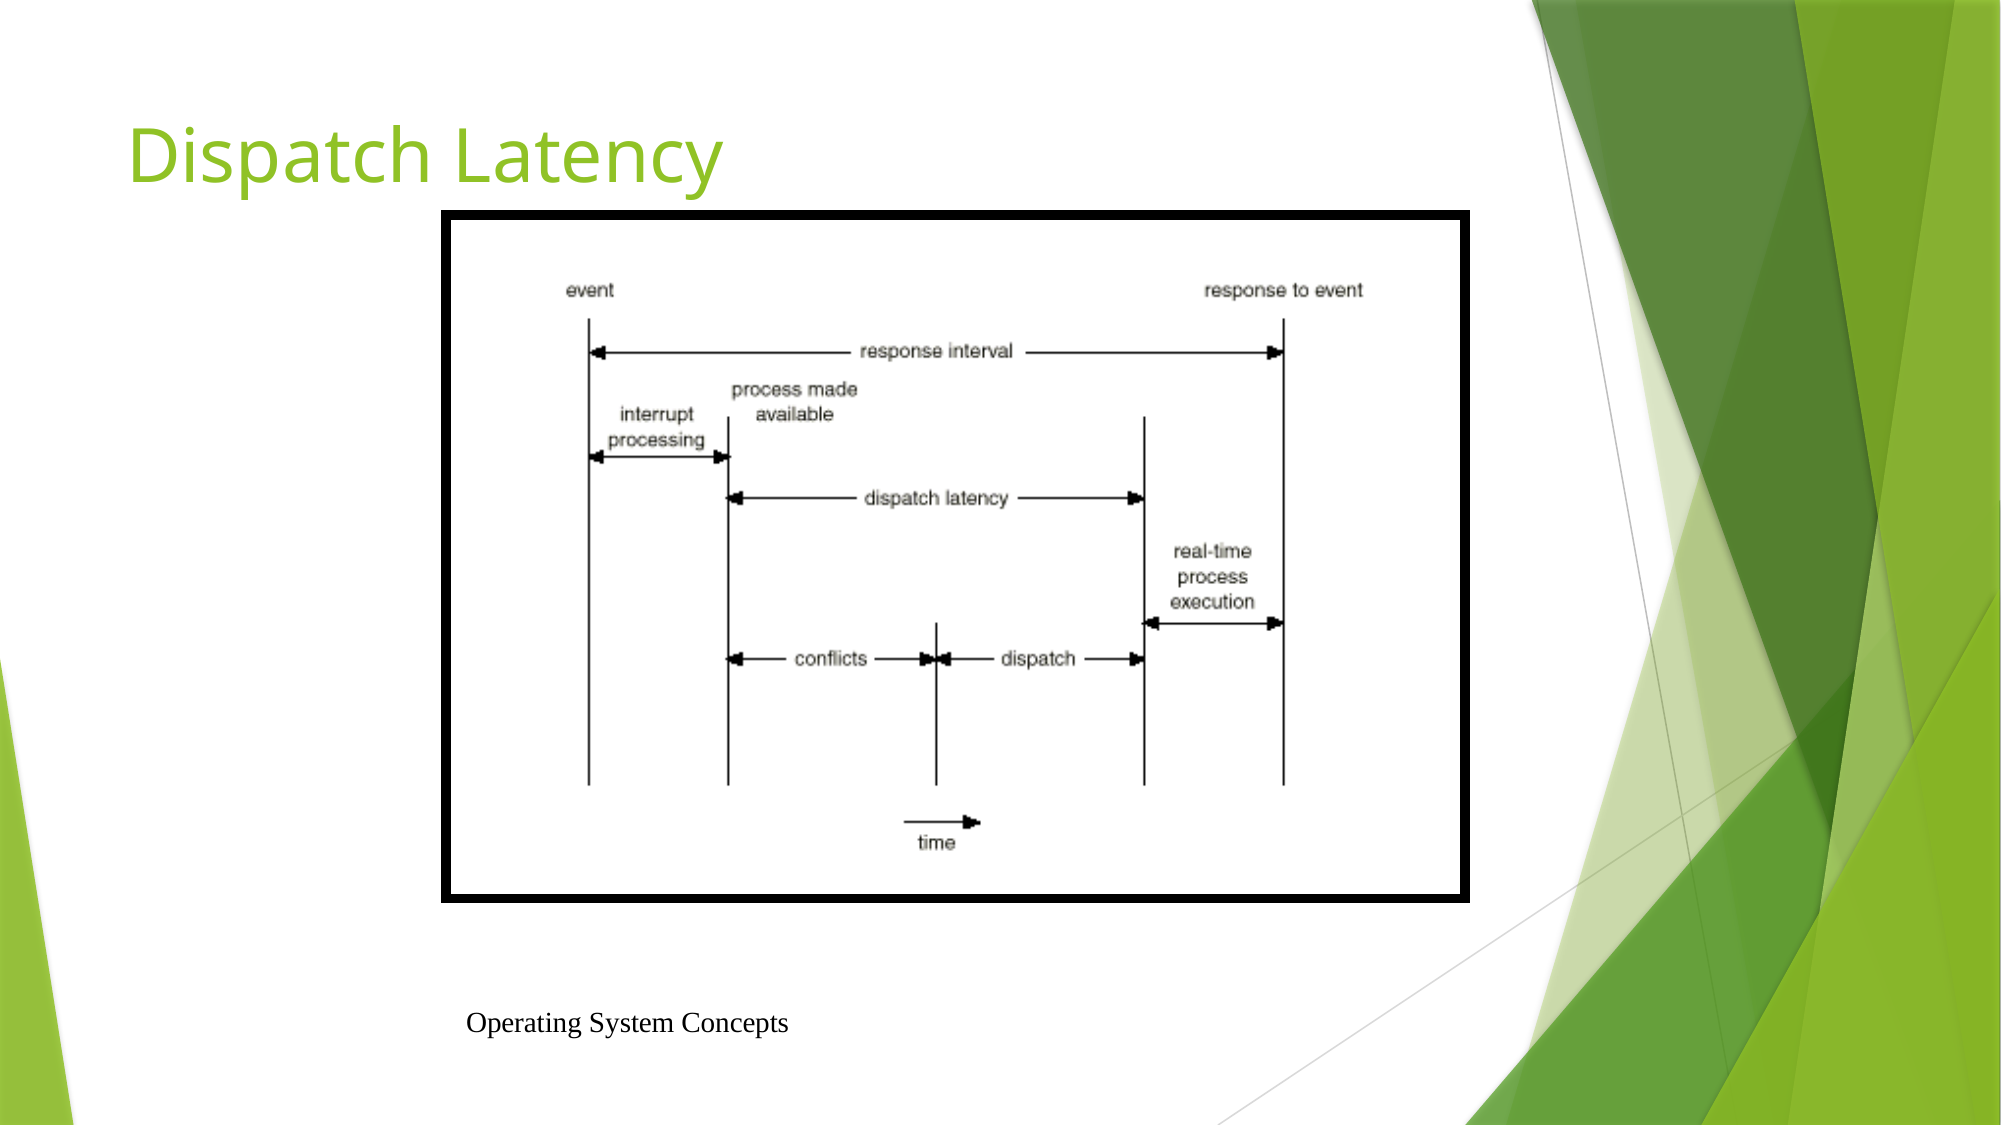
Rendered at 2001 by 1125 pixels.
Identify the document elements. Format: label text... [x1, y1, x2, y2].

footer Operating System Concepts [111, 991, 1145, 1051]
picture [450, 219, 1461, 895]
title Dispatch Latency [111, 99, 1522, 317]
